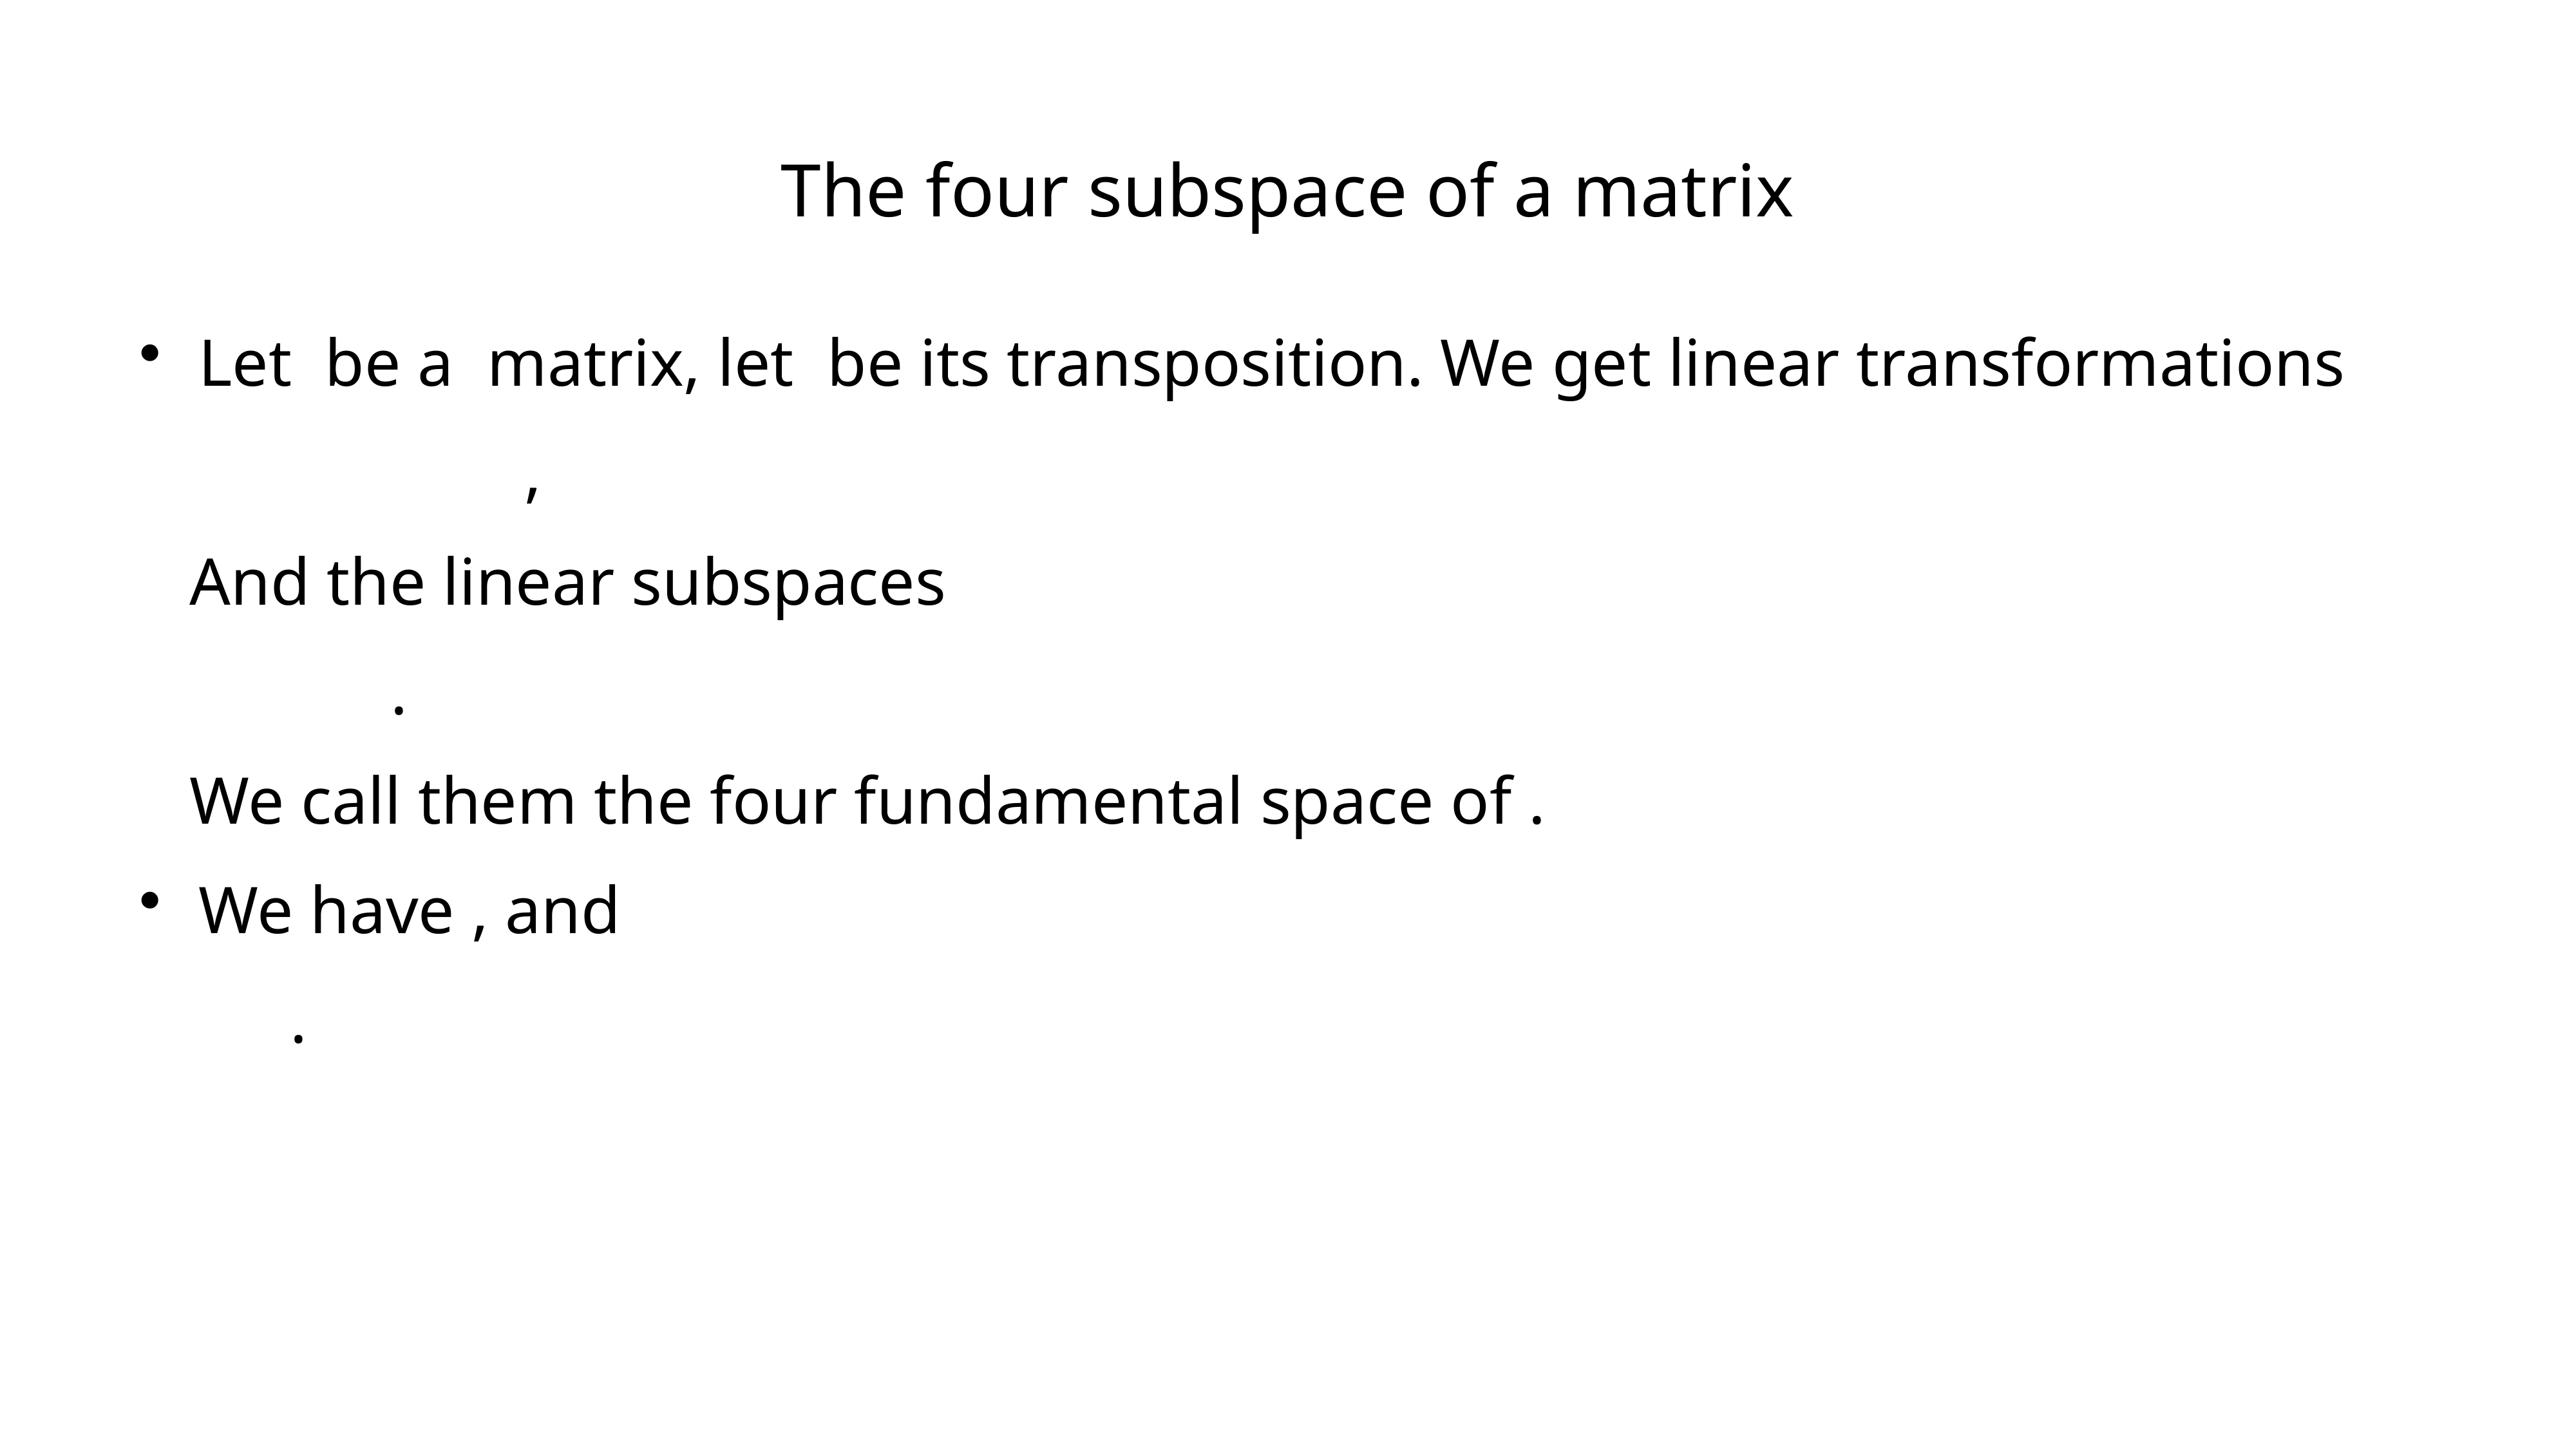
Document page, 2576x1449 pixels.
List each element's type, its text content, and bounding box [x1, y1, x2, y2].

list The four subspace of a matrix [133, 138, 2443, 247]
